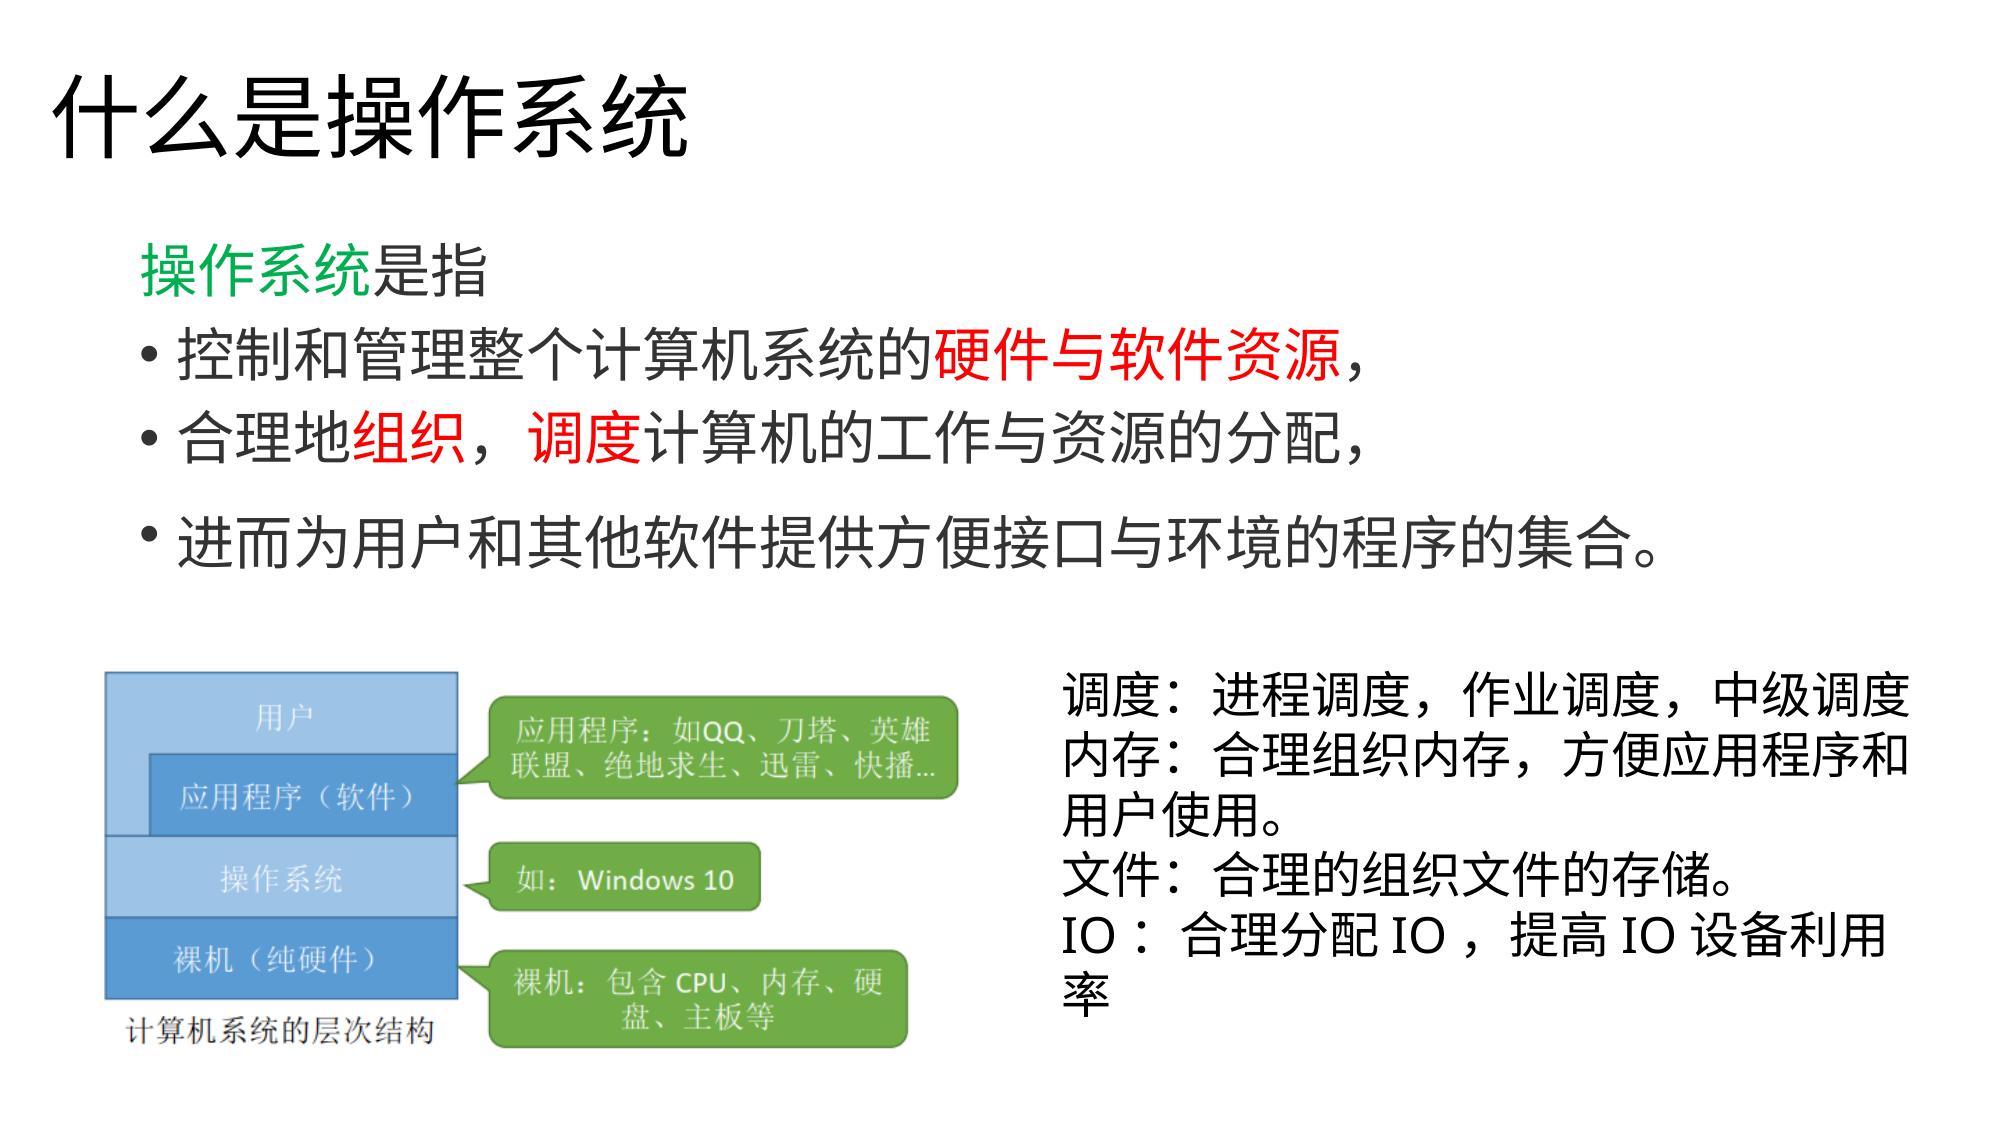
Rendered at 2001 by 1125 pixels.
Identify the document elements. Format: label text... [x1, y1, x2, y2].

picture [49, 619, 1043, 1097]
list 操作系统是指 控制和管理整个计算机系统的硬件与软件资源， 合理地组织，调度计算机的工作与资源的分配， 进而为用户和其他软件提供方便接口与环境的程序的集合。 [124, 234, 1850, 860]
text_box 调度：进程调度，作业调度，中级调度 内存：合理组织内存，方便应用程序和用户使用。 文件：合理的组织文件的存储。 IO：合理分配IO，提高IO设备利用率 [1046, 656, 1929, 1092]
title 什么是操作系统 [34, 13, 1760, 231]
